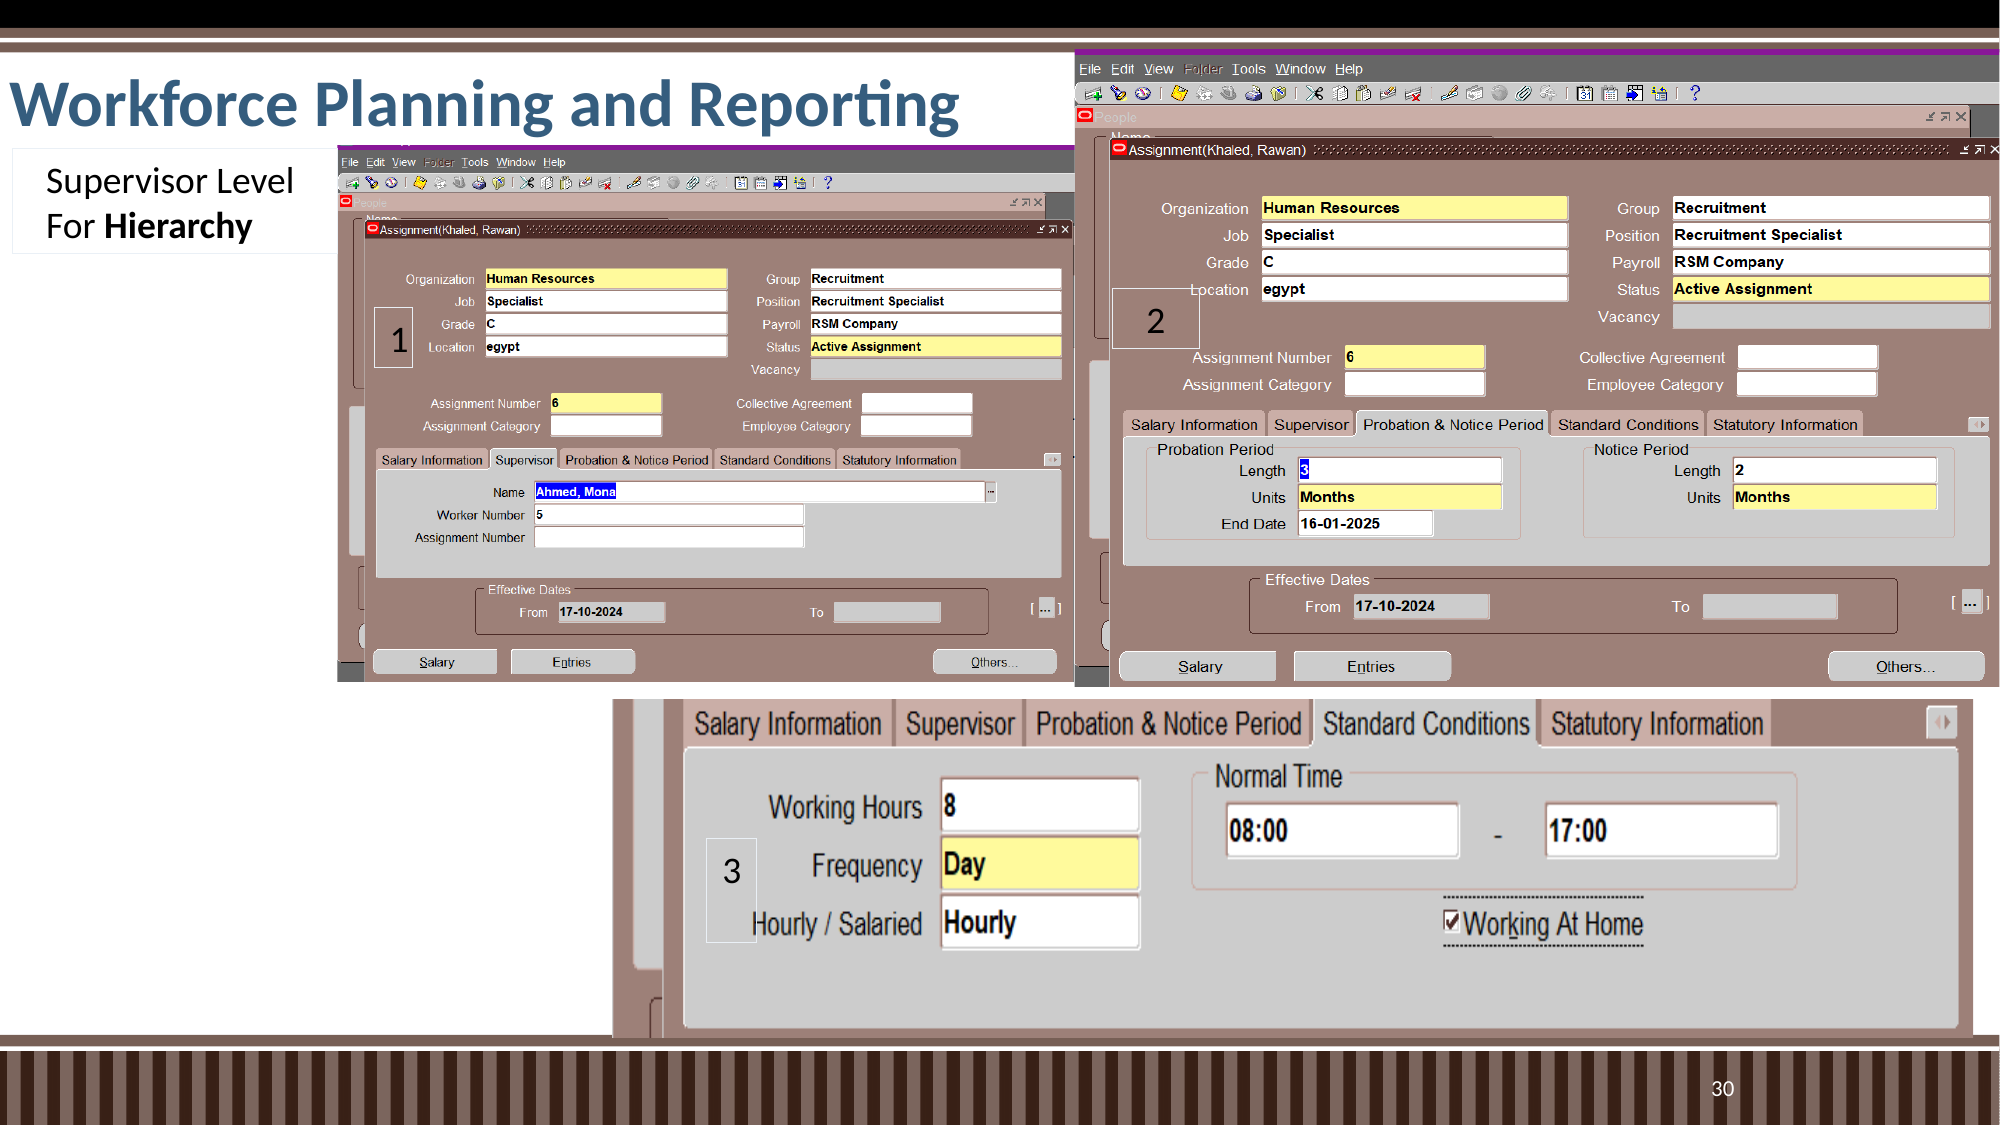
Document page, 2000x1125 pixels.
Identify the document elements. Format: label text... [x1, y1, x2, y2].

picture [612, 699, 1974, 1038]
slide_number 30 [1596, 1069, 1750, 1107]
text_box Supervisor Level For Hierarchy [12, 148, 337, 254]
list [337, 145, 1074, 682]
title Workforce Planning and Reporting [0, 0, 1495, 149]
picture [1074, 49, 2000, 688]
